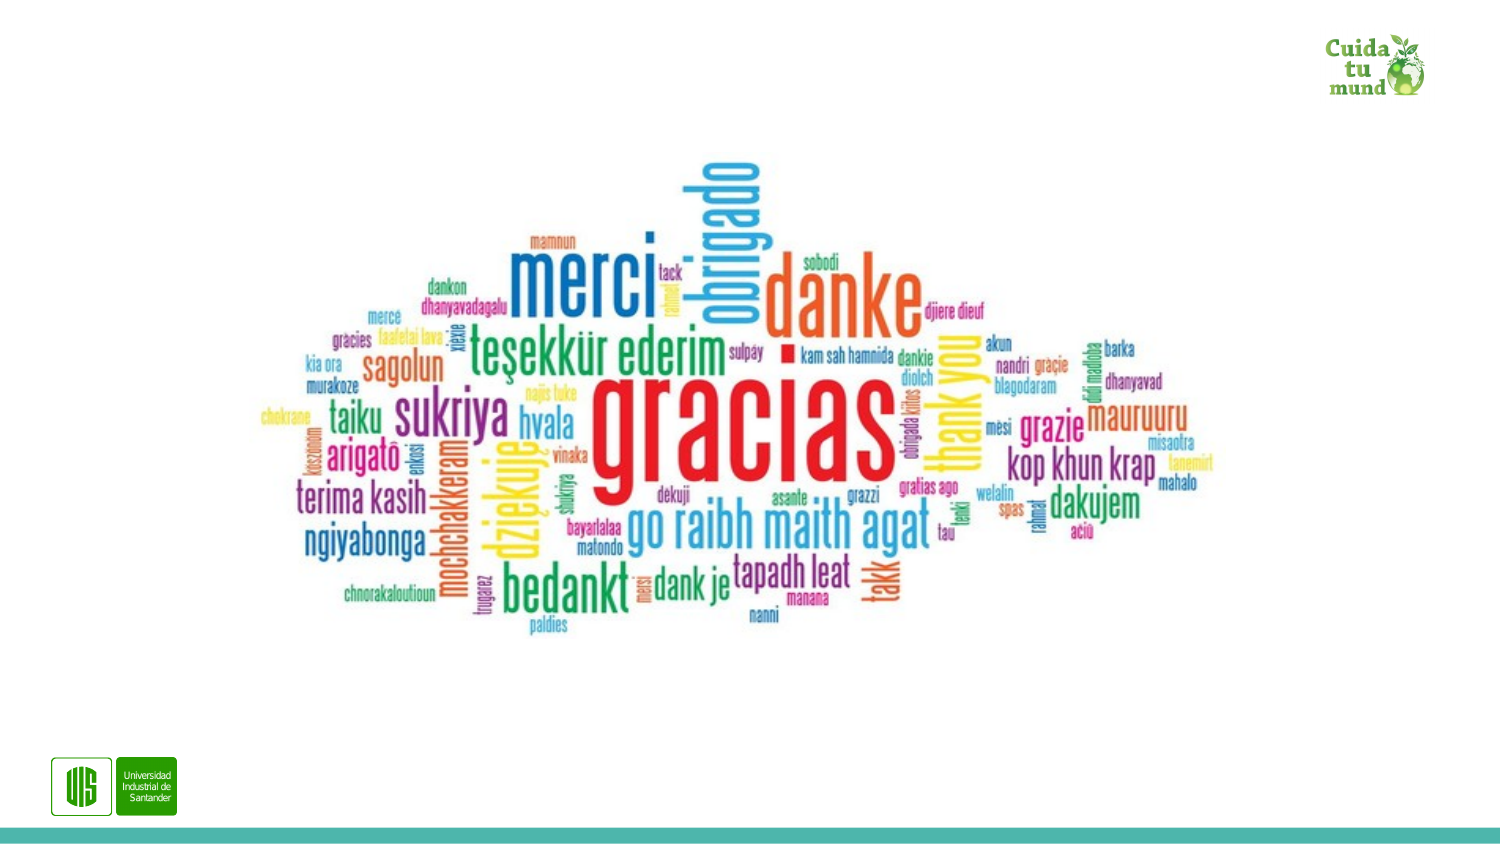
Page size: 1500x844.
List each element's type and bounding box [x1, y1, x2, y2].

picture [1315, 28, 1436, 104]
picture [50, 757, 177, 816]
picture [249, 152, 1227, 639]
